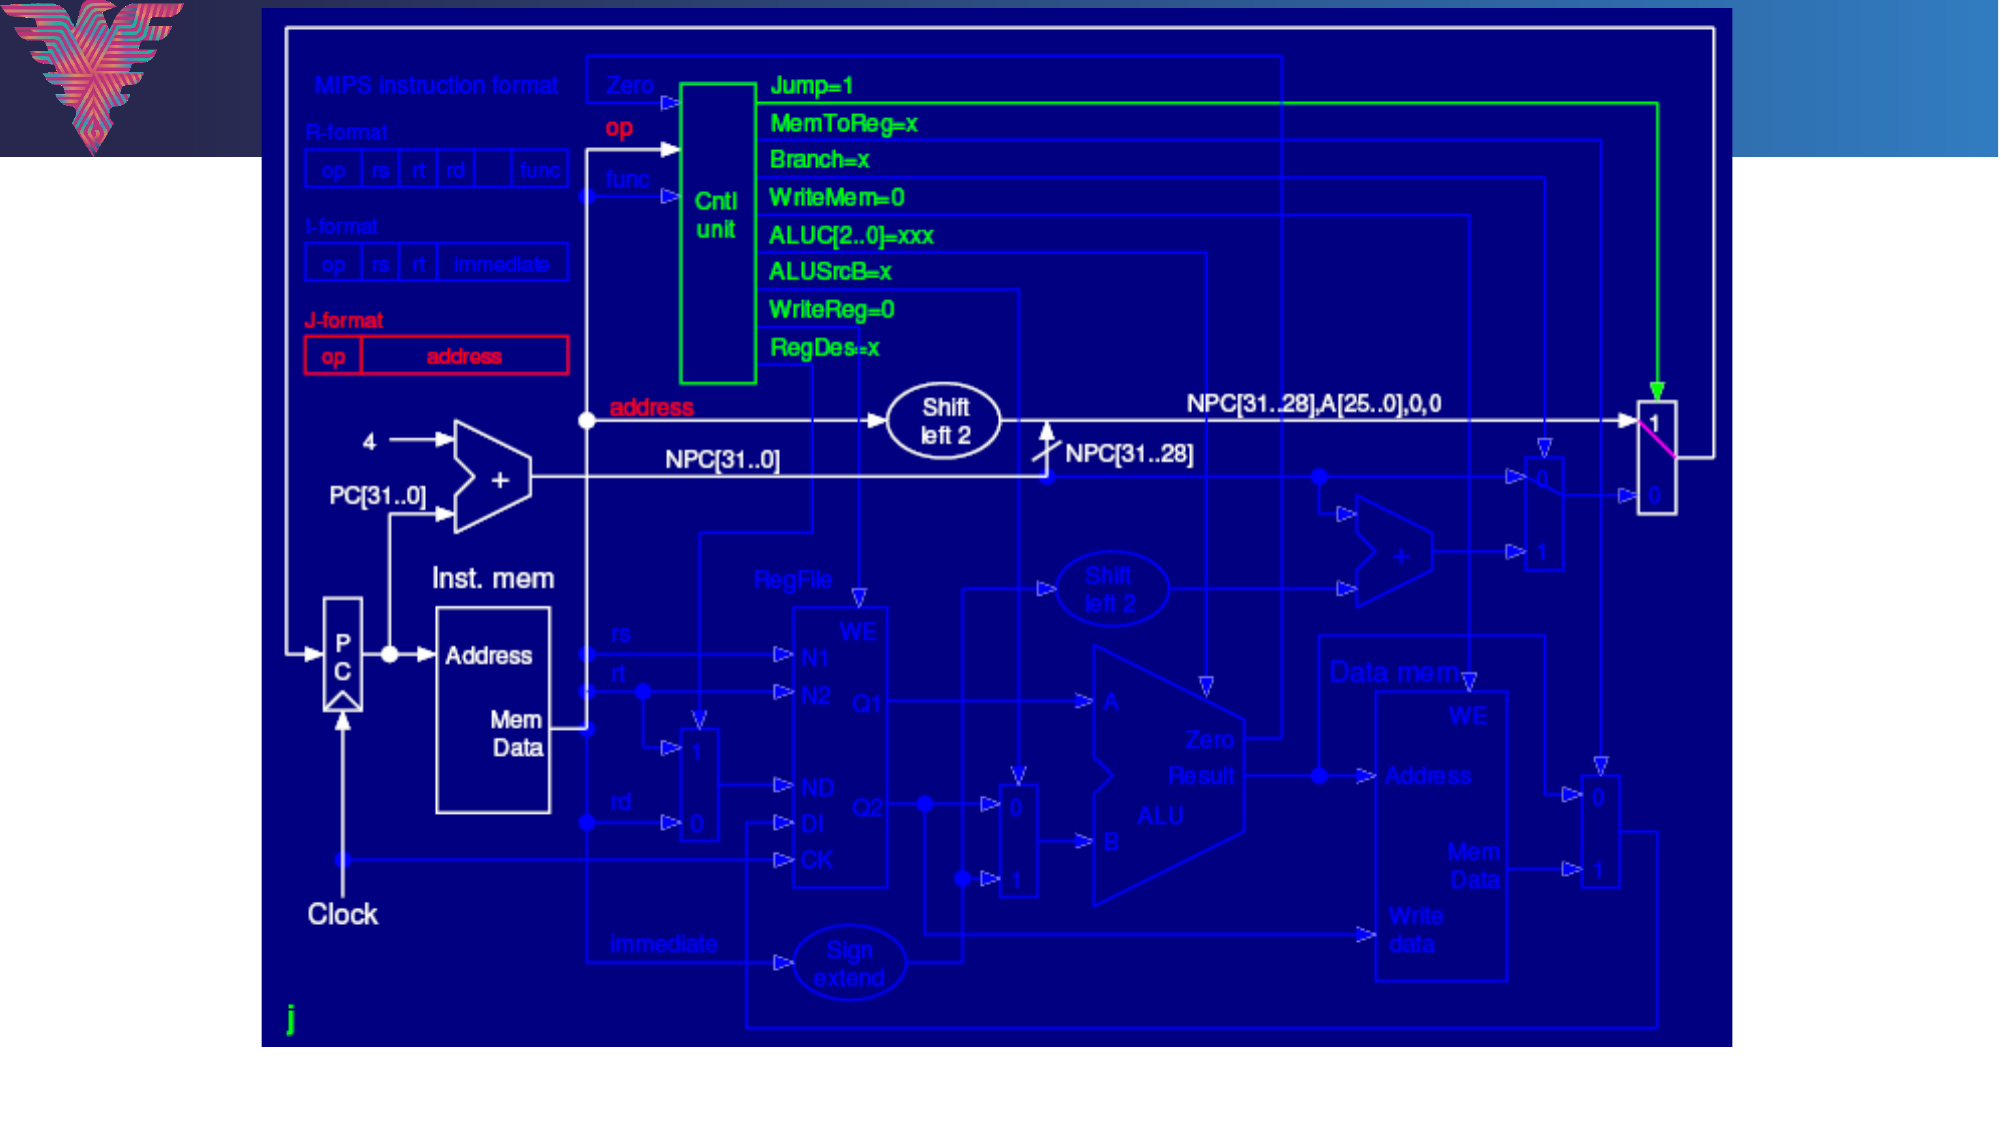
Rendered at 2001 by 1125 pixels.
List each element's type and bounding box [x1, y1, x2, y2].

picture [0, 0, 189, 157]
picture [261, 8, 1733, 1047]
